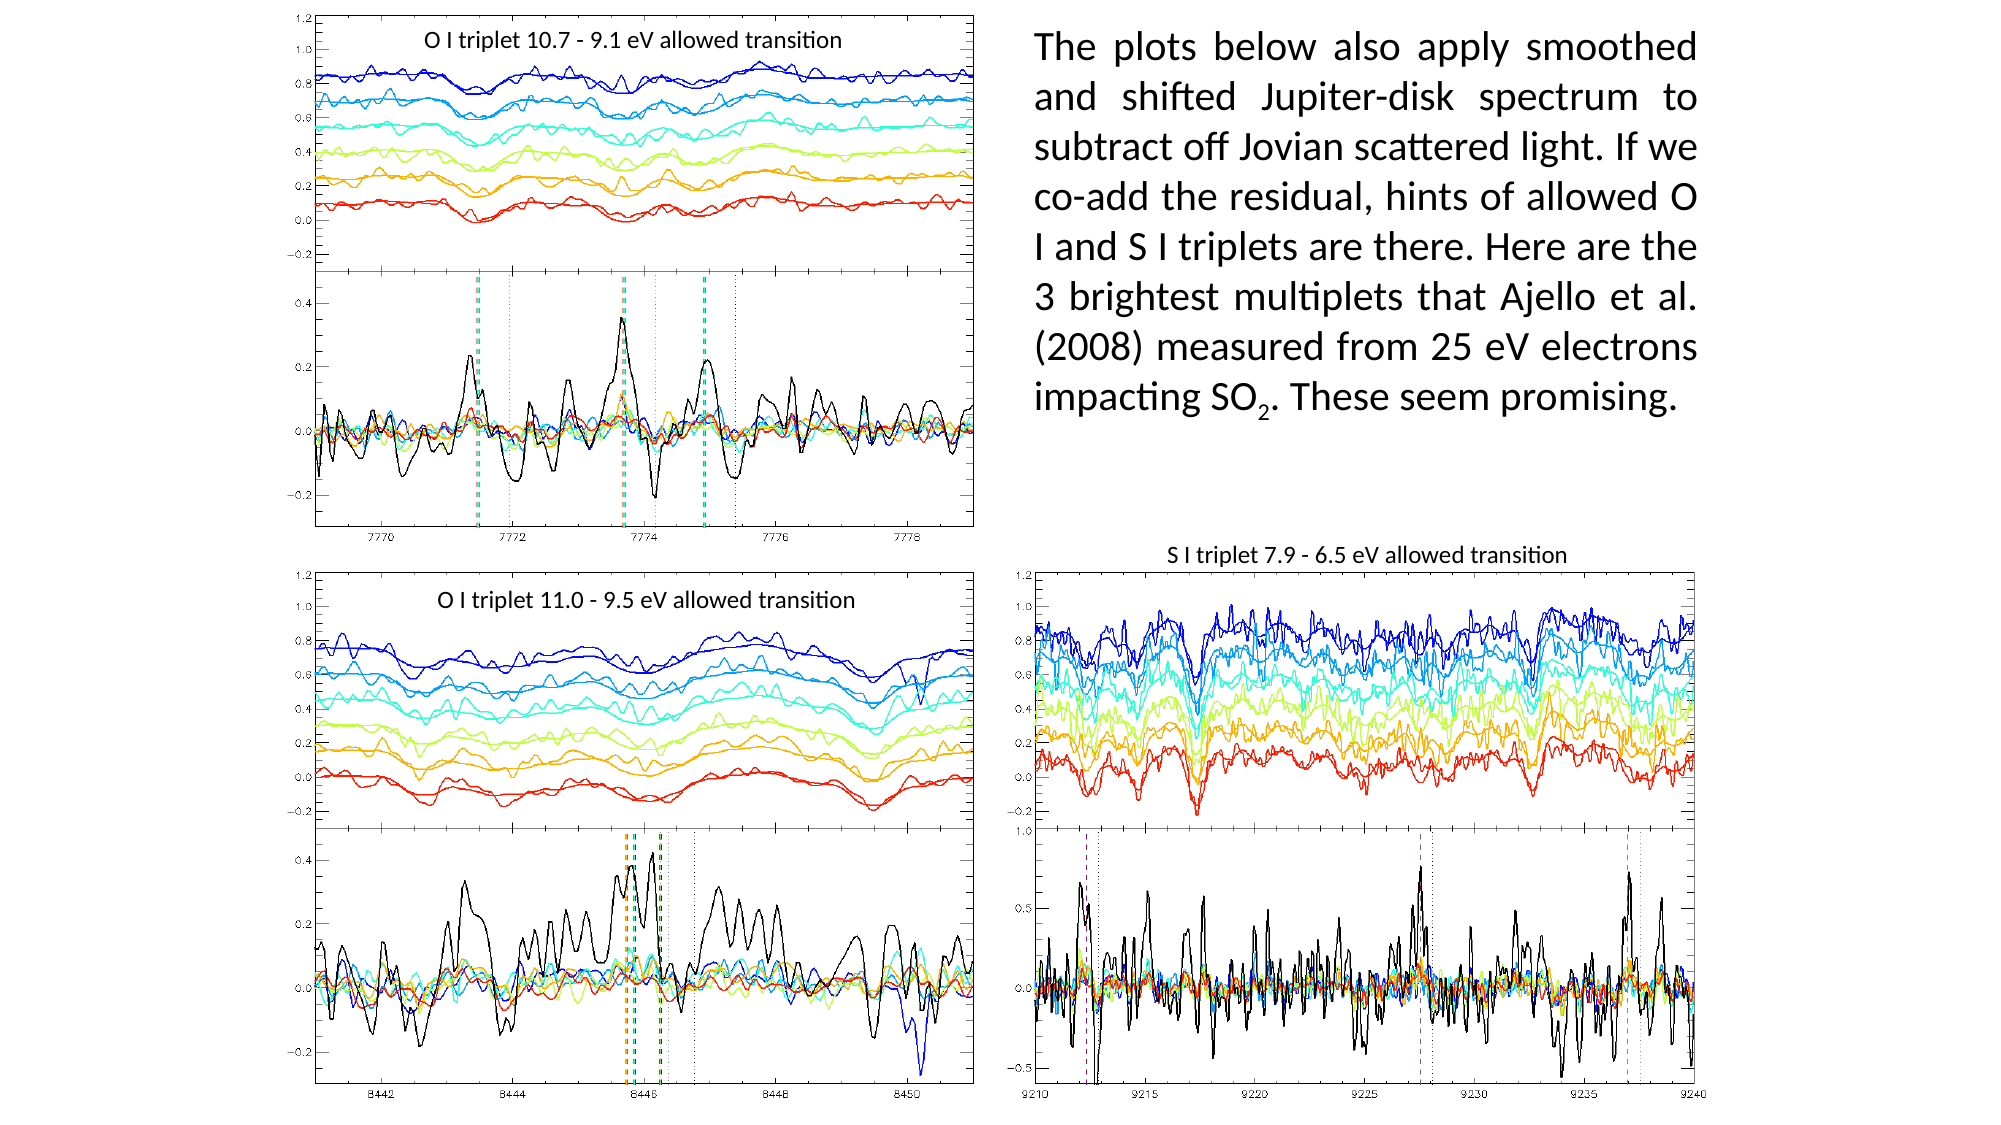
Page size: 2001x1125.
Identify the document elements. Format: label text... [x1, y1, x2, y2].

picture [263, 0, 1714, 1115]
text_box The plots below also apply smoothed and shifted Jupiter-disk spectrum to subtract off Jovian scattered light. If we co-add the residual, hints of allowed O I and S I triplets are there. Here are the 3 brightest multiplets that Ajello et al. (2008) measured from 25 eV electrons impacting SO2. These seem promising. [1018, 11, 1714, 433]
